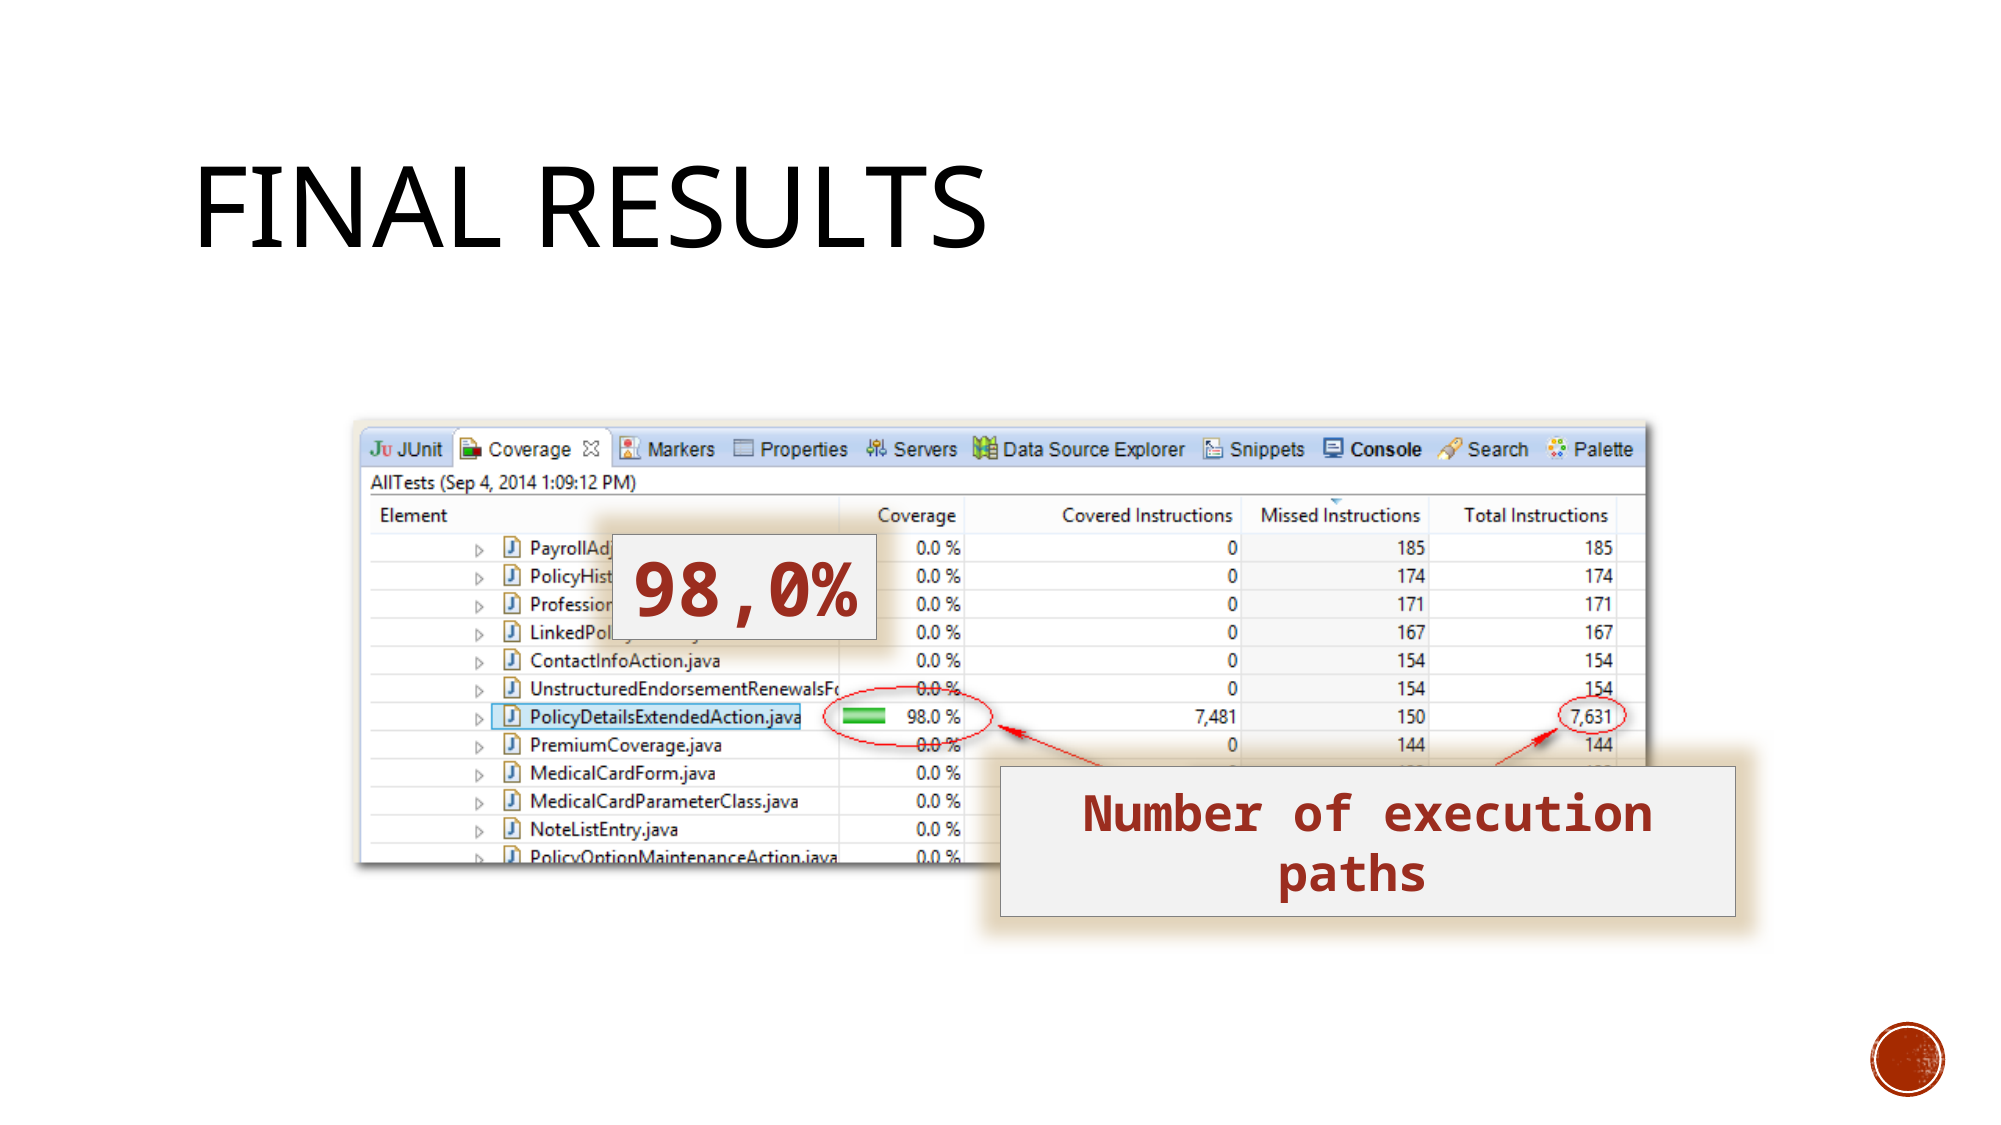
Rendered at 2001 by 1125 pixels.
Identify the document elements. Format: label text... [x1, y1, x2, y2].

text_box Number of execution paths [1000, 766, 1736, 917]
title Final results [175, 79, 1826, 344]
picture [339, 405, 1662, 880]
